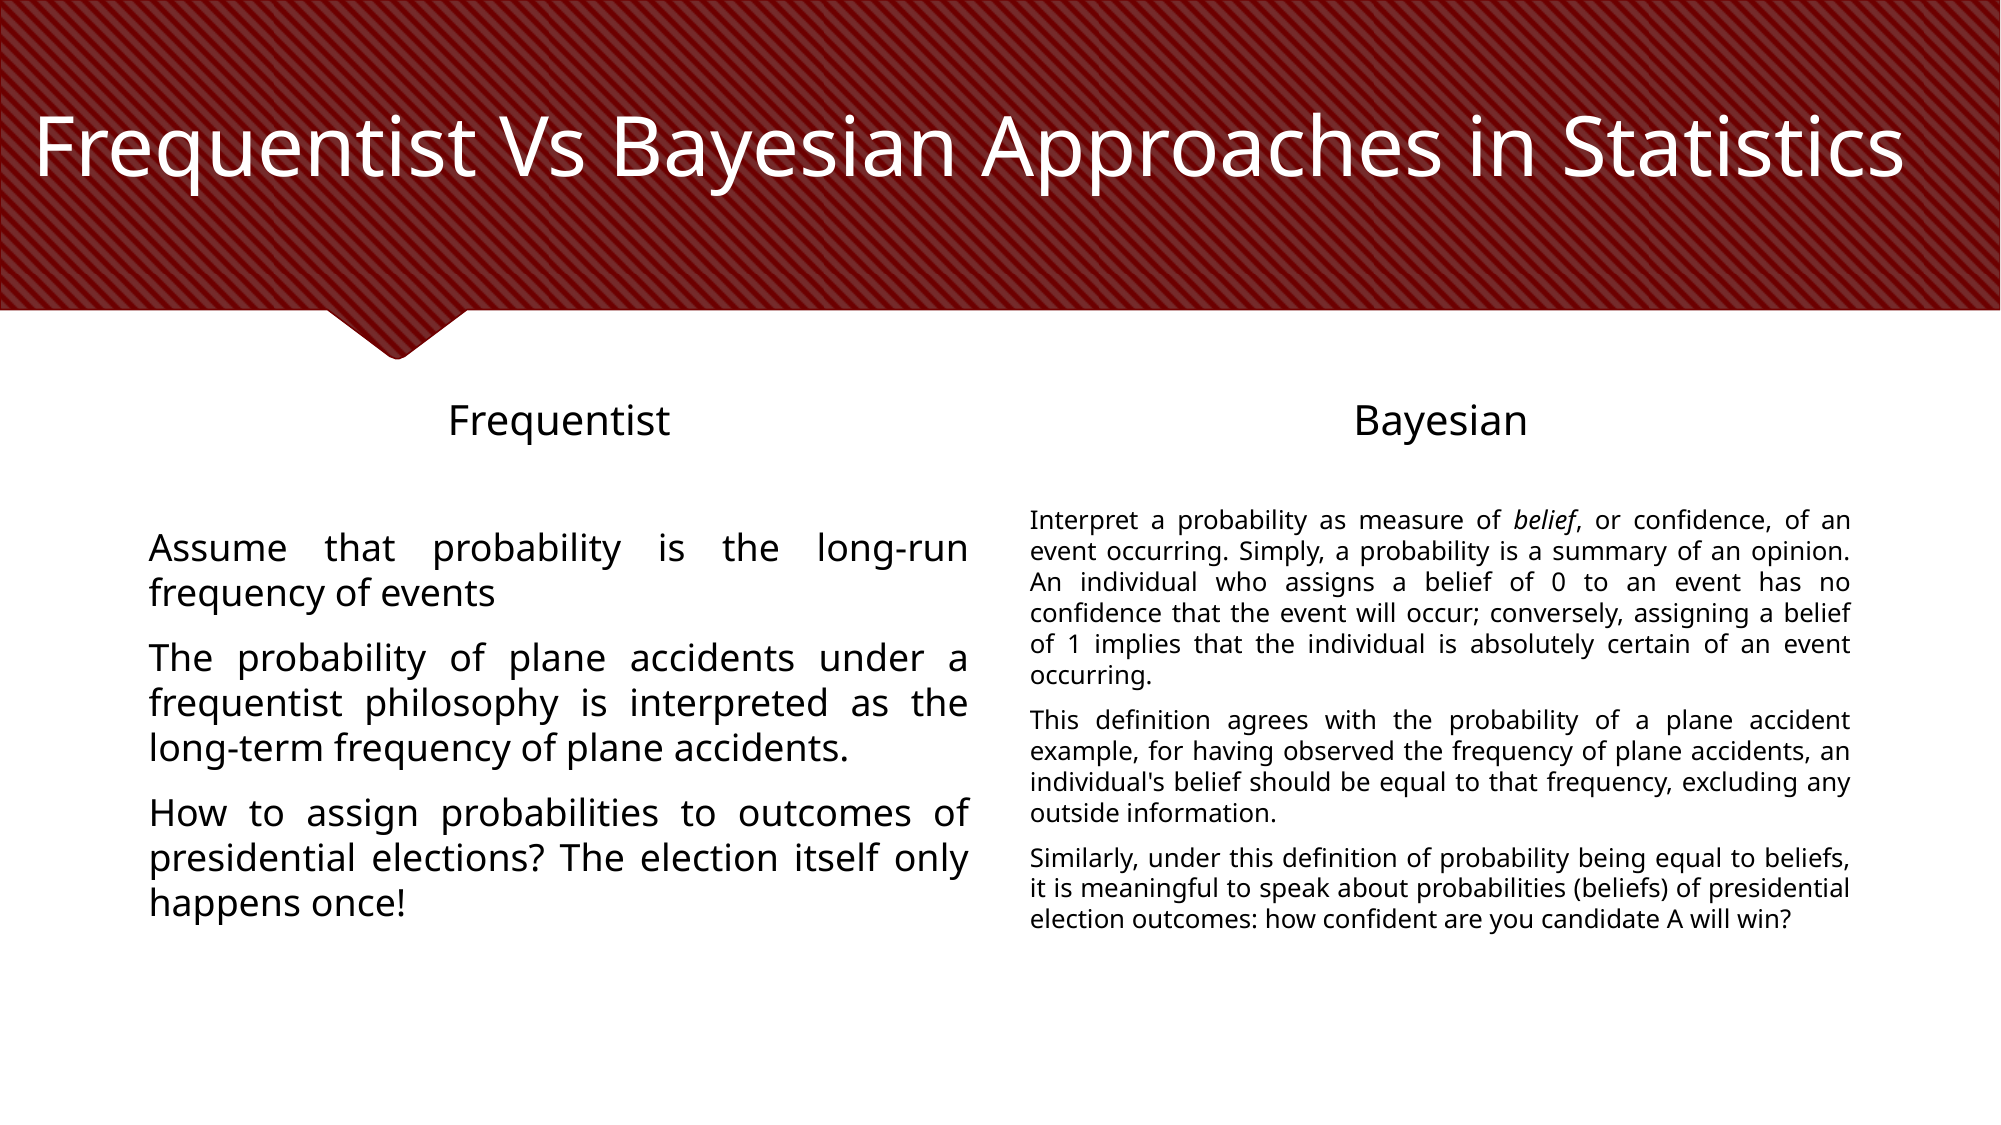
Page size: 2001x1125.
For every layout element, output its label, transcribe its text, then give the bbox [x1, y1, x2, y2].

list Interpret a probability as measure of belief, or confidence, of an event occurring. Simply, a probability is a summary of an opinion. An individual who assigns a belief of 0 to an event has no confidence that the event will occur; conversely, assigning a belief of 1 implies that the individual is absolutely certain of an event occurring. This definition agrees with the probability of a plane accident example, for having observed the frequency of plane accidents, an individual's belief should be equal to that frequency, excluding any outside information. Similarly, under this definition of probability being equal to beliefs, it is meaningful to speak about probabilities (beliefs) of presidential election outcomes: how confident are you candidate A will win? [1014, 451, 1868, 962]
list Assume that probability is the long-run frequency of events The probability of plane accidents under a frequentist philosophy is interpreted as the long-term frequency of plane accidents. How to assign probabilities to outcomes of presidential elections? The election itself only happens once! [133, 451, 985, 962]
title Frequentist Vs Bayesian Approaches in Statistics [17, 63, 1983, 224]
list Bayesian [1014, 356, 1868, 451]
list Frequentist [133, 356, 985, 451]
